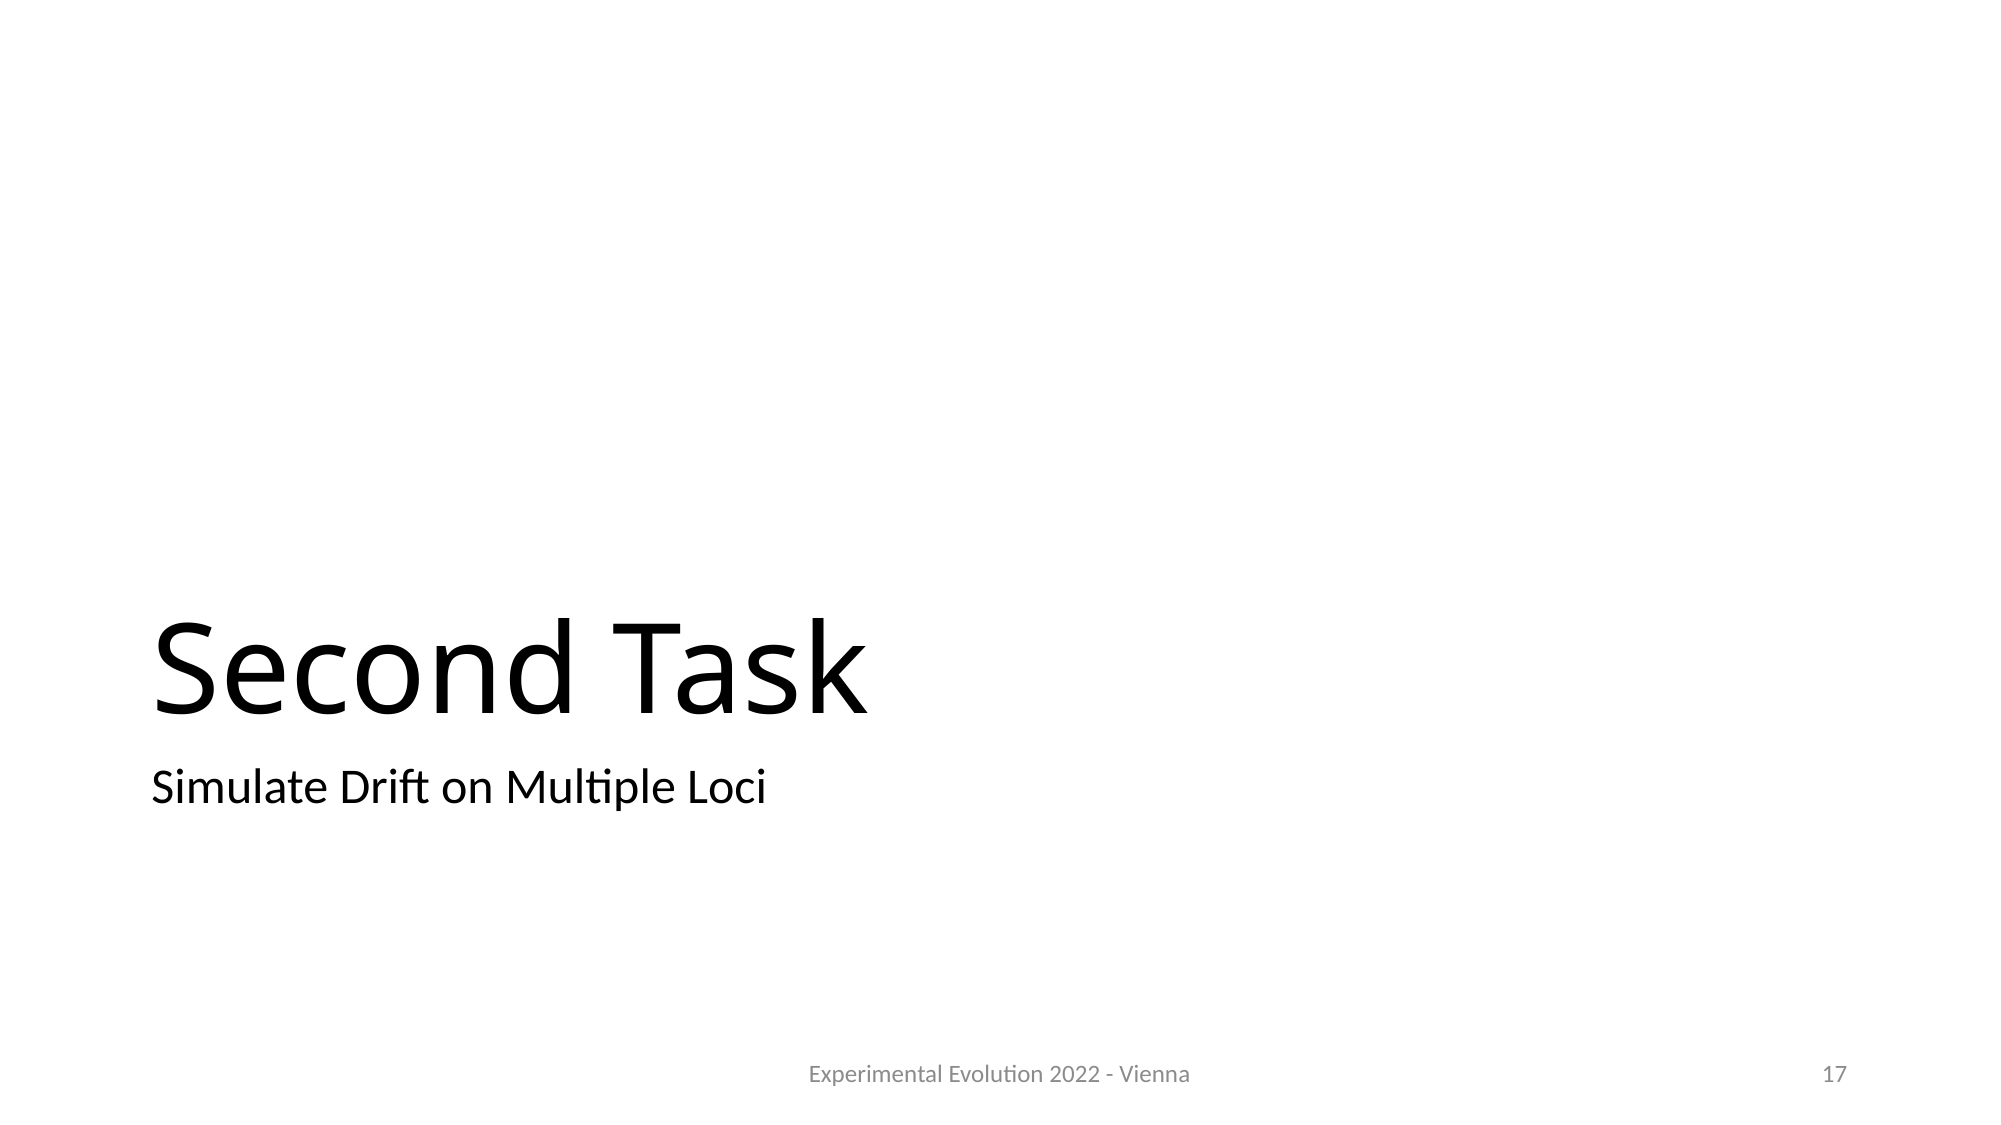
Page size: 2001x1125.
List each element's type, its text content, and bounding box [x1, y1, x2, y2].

footer Experimental Evolution 2022 - Vienna [662, 1042, 1338, 1103]
list Simulate Drift on Multiple Loci [136, 752, 1862, 999]
title Second Task [136, 280, 1862, 749]
slide_number 17 [1412, 1042, 1863, 1103]
